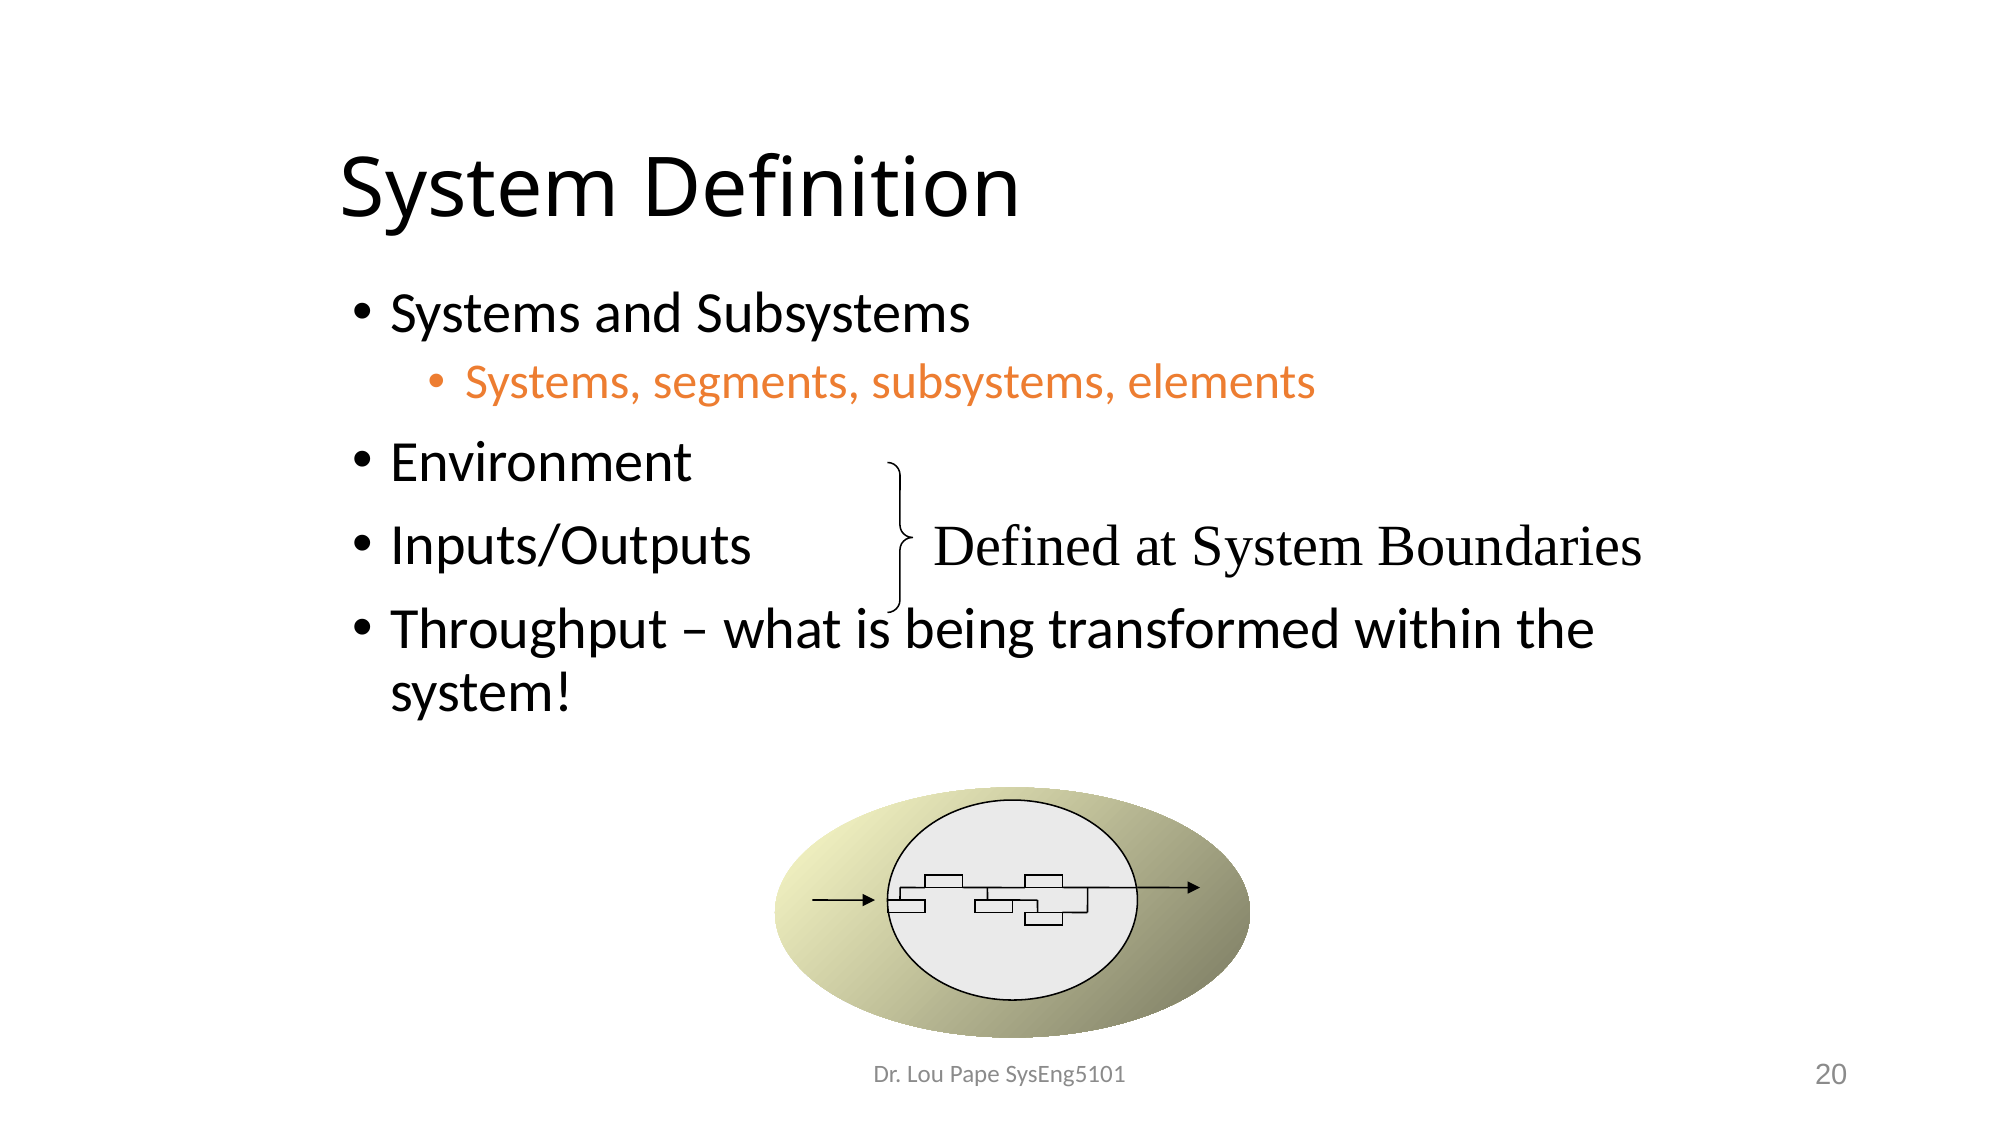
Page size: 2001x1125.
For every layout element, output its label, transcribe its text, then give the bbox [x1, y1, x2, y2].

text_box [891, 800, 1134, 874]
slide_number 20 [1412, 1042, 1863, 1103]
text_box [812, 874, 1200, 926]
text_box [891, 926, 1134, 1001]
text_box [887, 462, 913, 613]
text_box Defined at System Boundaries [918, 500, 1659, 585]
list Systems and Subsystems Systems, segments, subsystems, elements Environment Inputs/Outputs Throughput – what is being transformed within the system! [337, 275, 1688, 763]
footer Dr. Lou Pape SysEng5101 [662, 1042, 1338, 1103]
text_box [774, 787, 1250, 1038]
title System Definition [324, 137, 1675, 243]
